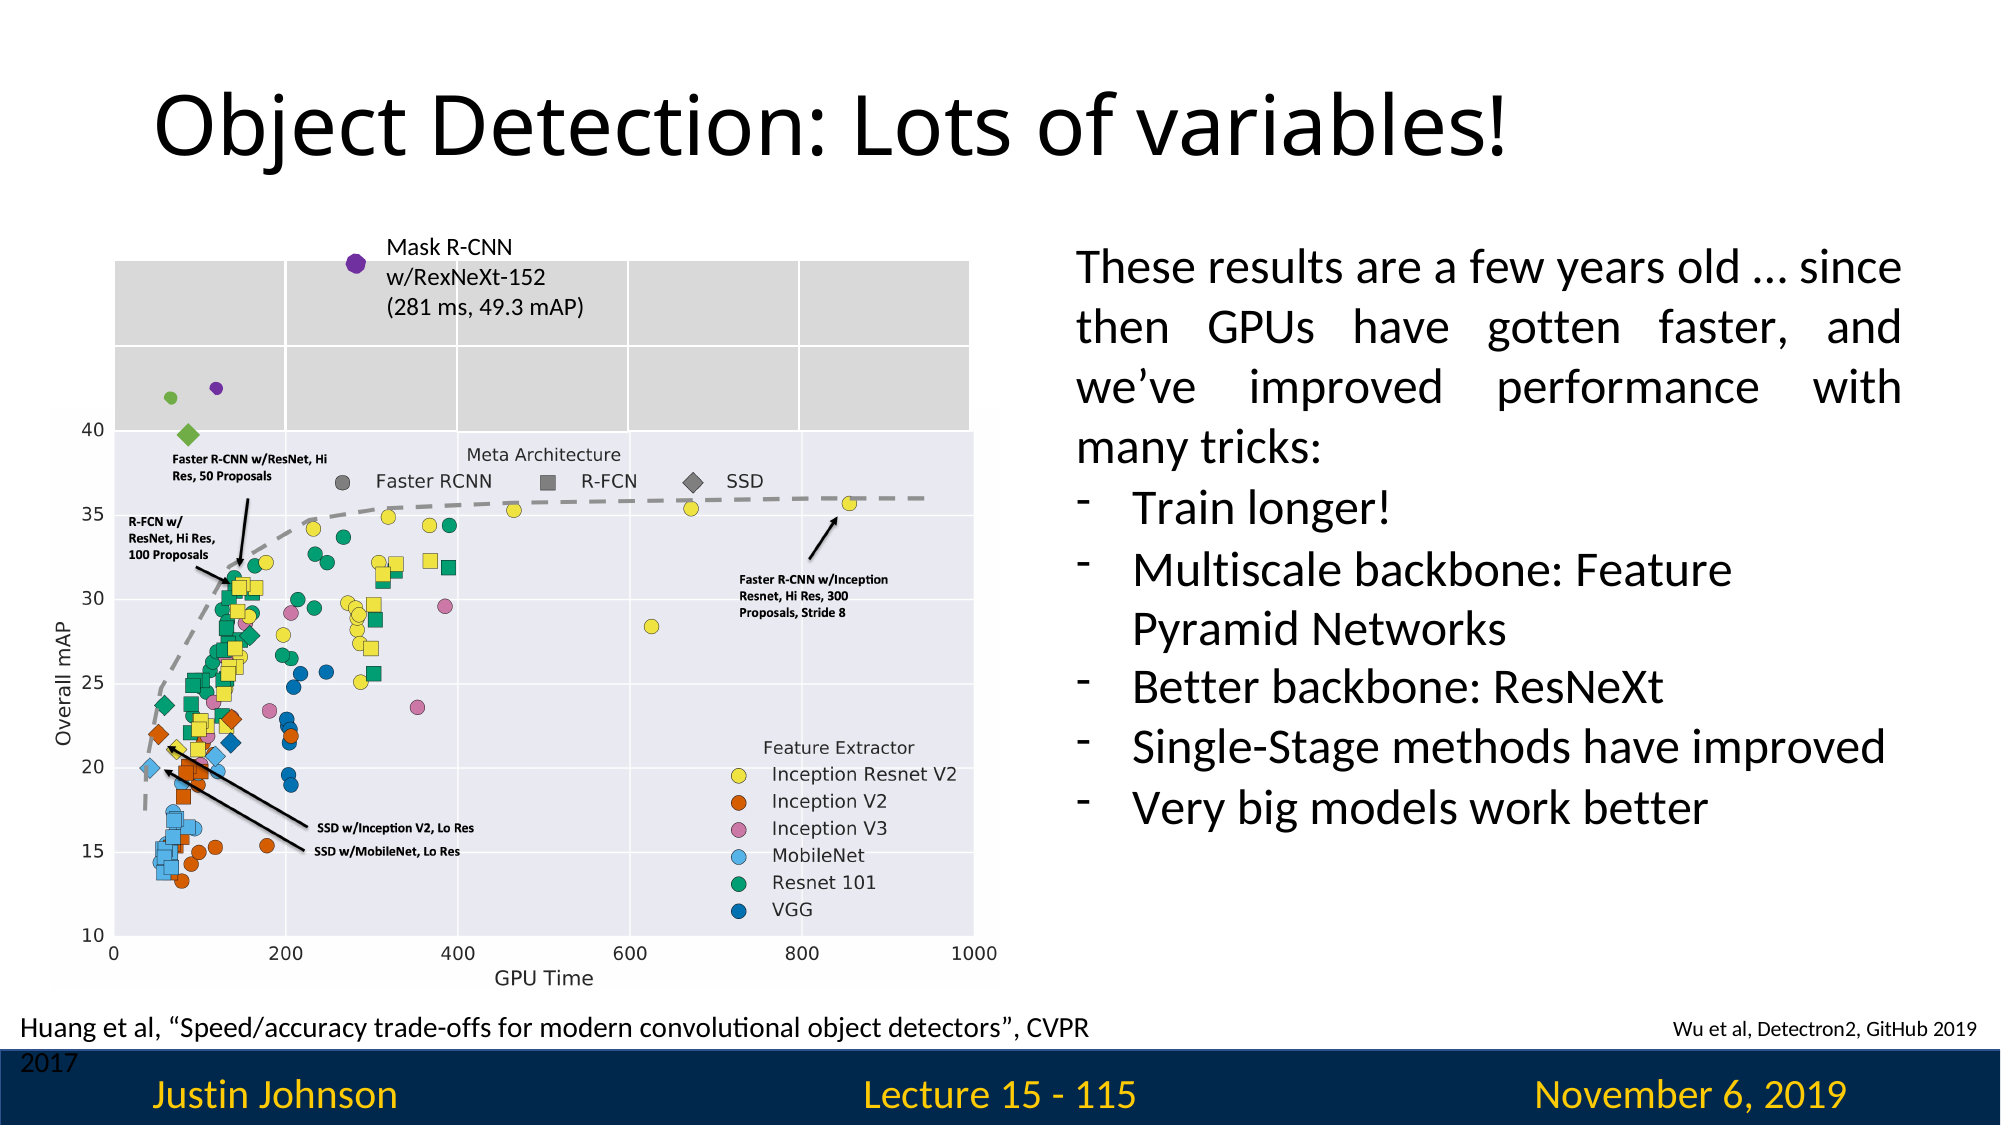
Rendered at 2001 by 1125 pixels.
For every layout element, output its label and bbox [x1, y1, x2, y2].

text_box [17, 1008, 1154, 1079]
slide_number [1532, 1066, 1850, 1125]
title [73, 41, 1927, 260]
slide_number [861, 1067, 1141, 1125]
text_box [1671, 1014, 1984, 1041]
footer [150, 1066, 400, 1125]
text_box [1073, 233, 1911, 835]
text_box [50, 230, 1001, 990]
